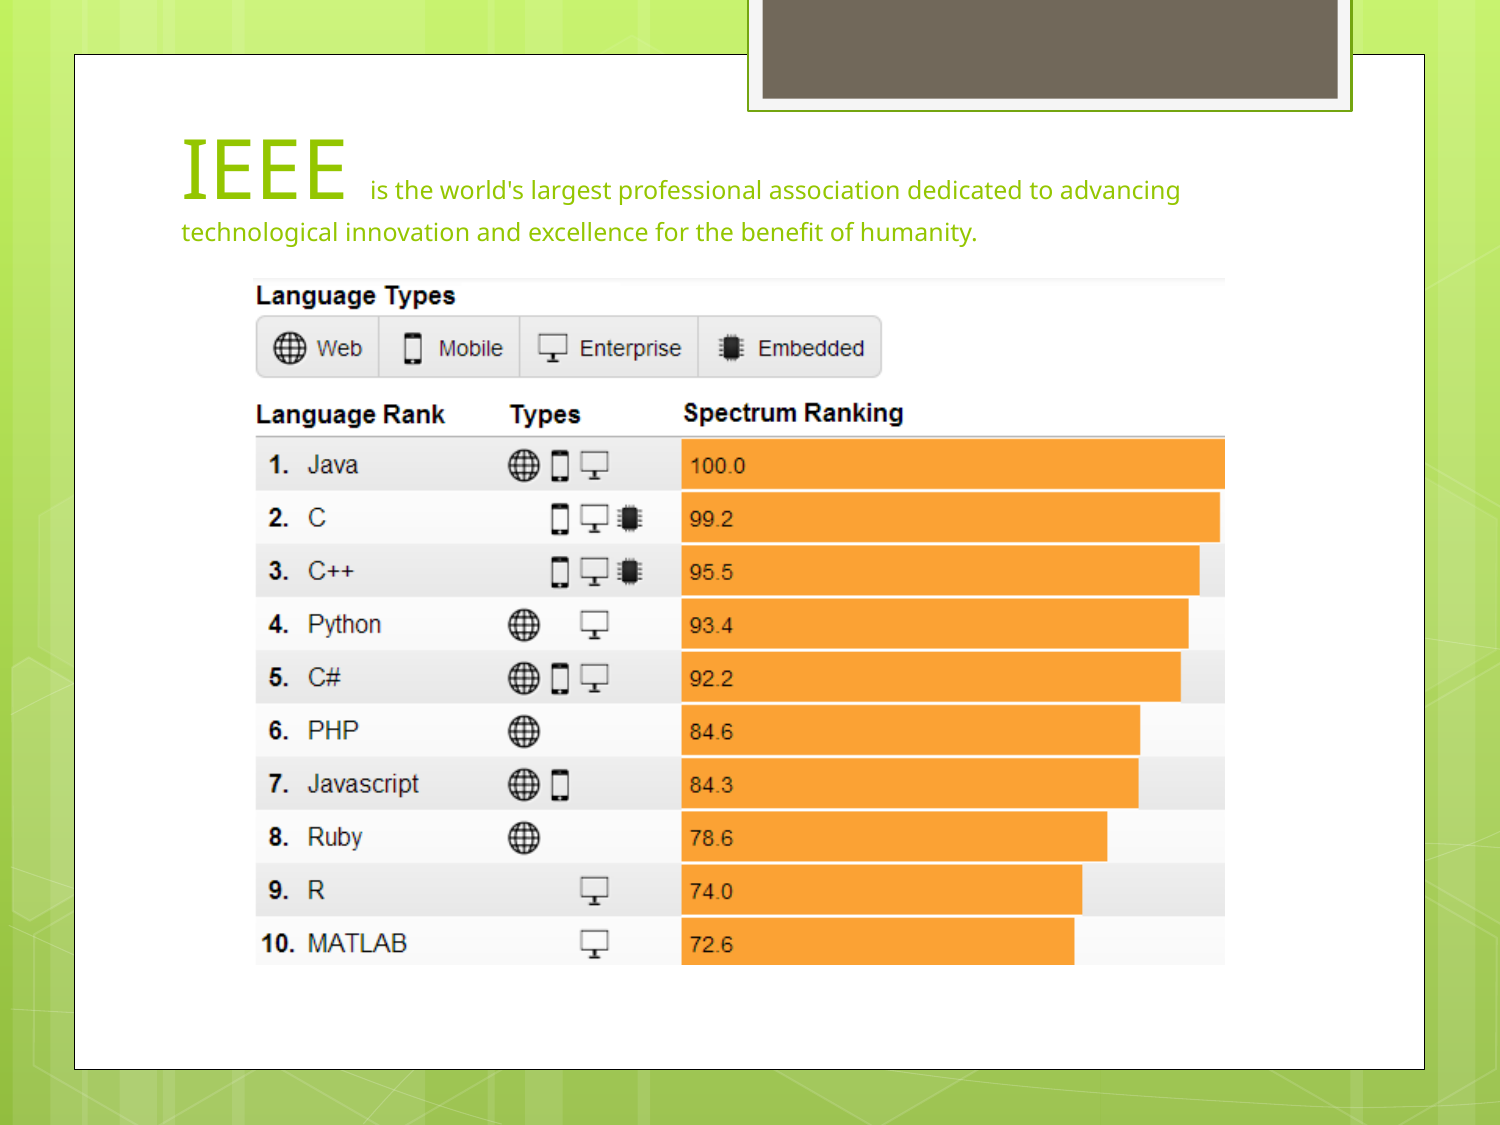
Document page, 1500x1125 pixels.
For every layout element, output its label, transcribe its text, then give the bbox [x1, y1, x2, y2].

picture [253, 277, 1225, 965]
title IEEE is the world's largest professional association dedicated to advancing technological innovation and excellence for the benefit of humanity. [166, 66, 1283, 254]
